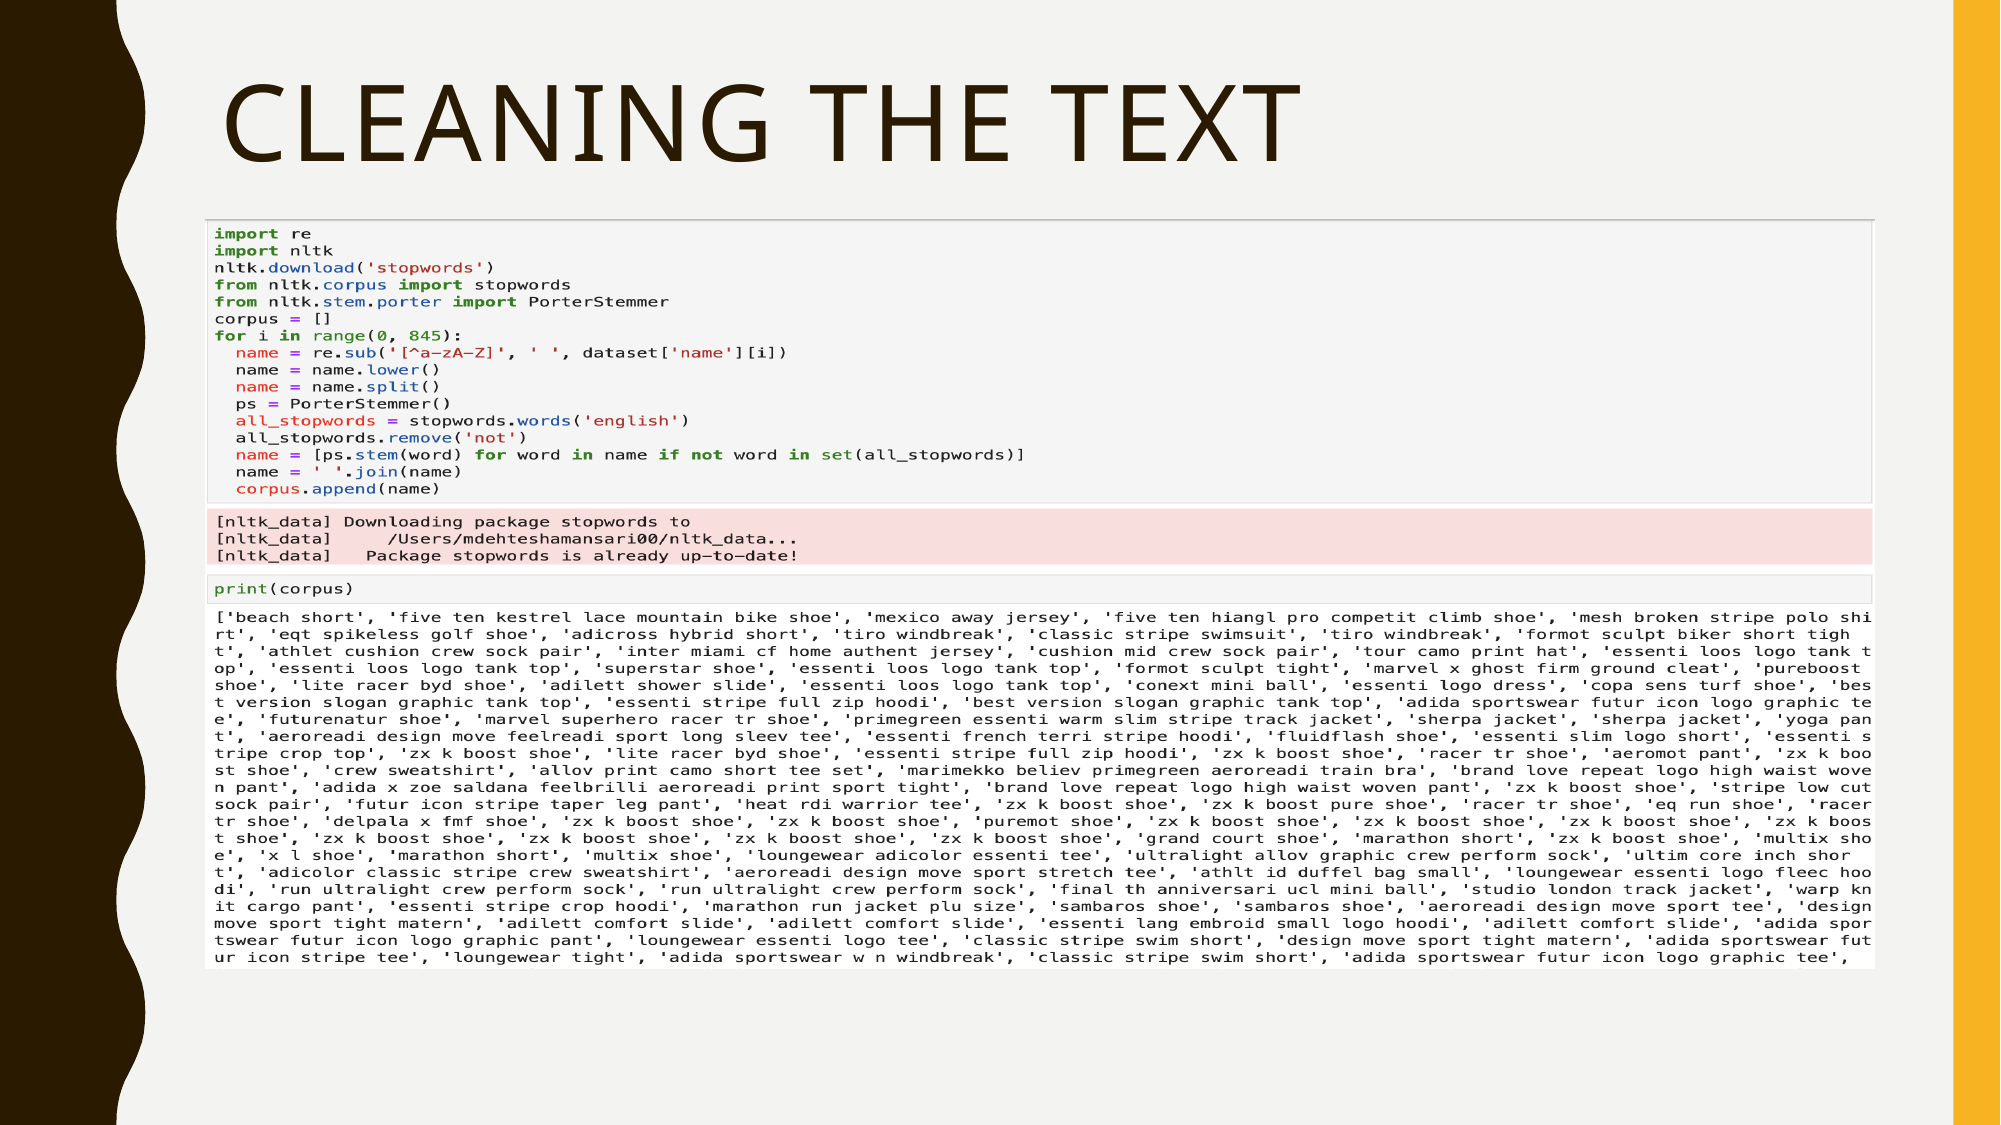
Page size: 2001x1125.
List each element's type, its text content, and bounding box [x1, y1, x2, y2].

title Cleaning the text [205, 62, 1875, 219]
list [205, 219, 1875, 969]
